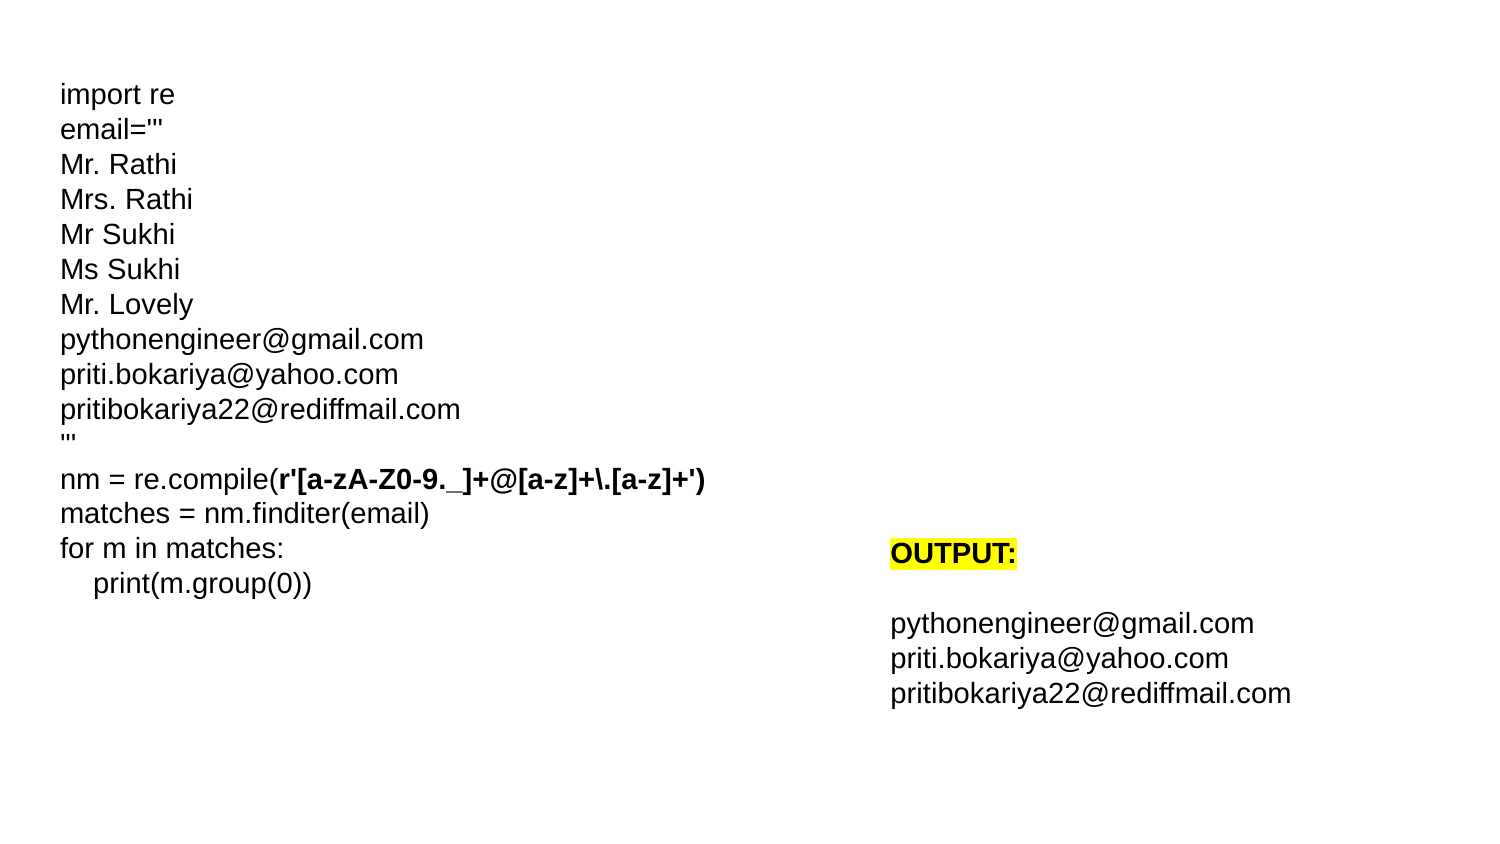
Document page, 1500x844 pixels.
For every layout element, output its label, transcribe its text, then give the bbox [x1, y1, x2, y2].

text_box import re email=''' Mr. Rathi Mrs. Rathi Mr Sukhi Ms Sukhi Mr. Lovely pythonengineer@gmail.com priti.bokariya@yahoo.com pritibokariya22@rediffmail.com ''' nm = re.compile(r'[a-zA-Z0-9._]+@[a-z]+\.[a-z]+') matches = nm.finditer(email) for m in matches: print(m.group(0)) [45, 67, 1125, 608]
text_box OUTPUT: pythonengineer@gmail.com priti.bokariya@yahoo.com pritibokariya22@rediffmail.com [875, 527, 1500, 717]
